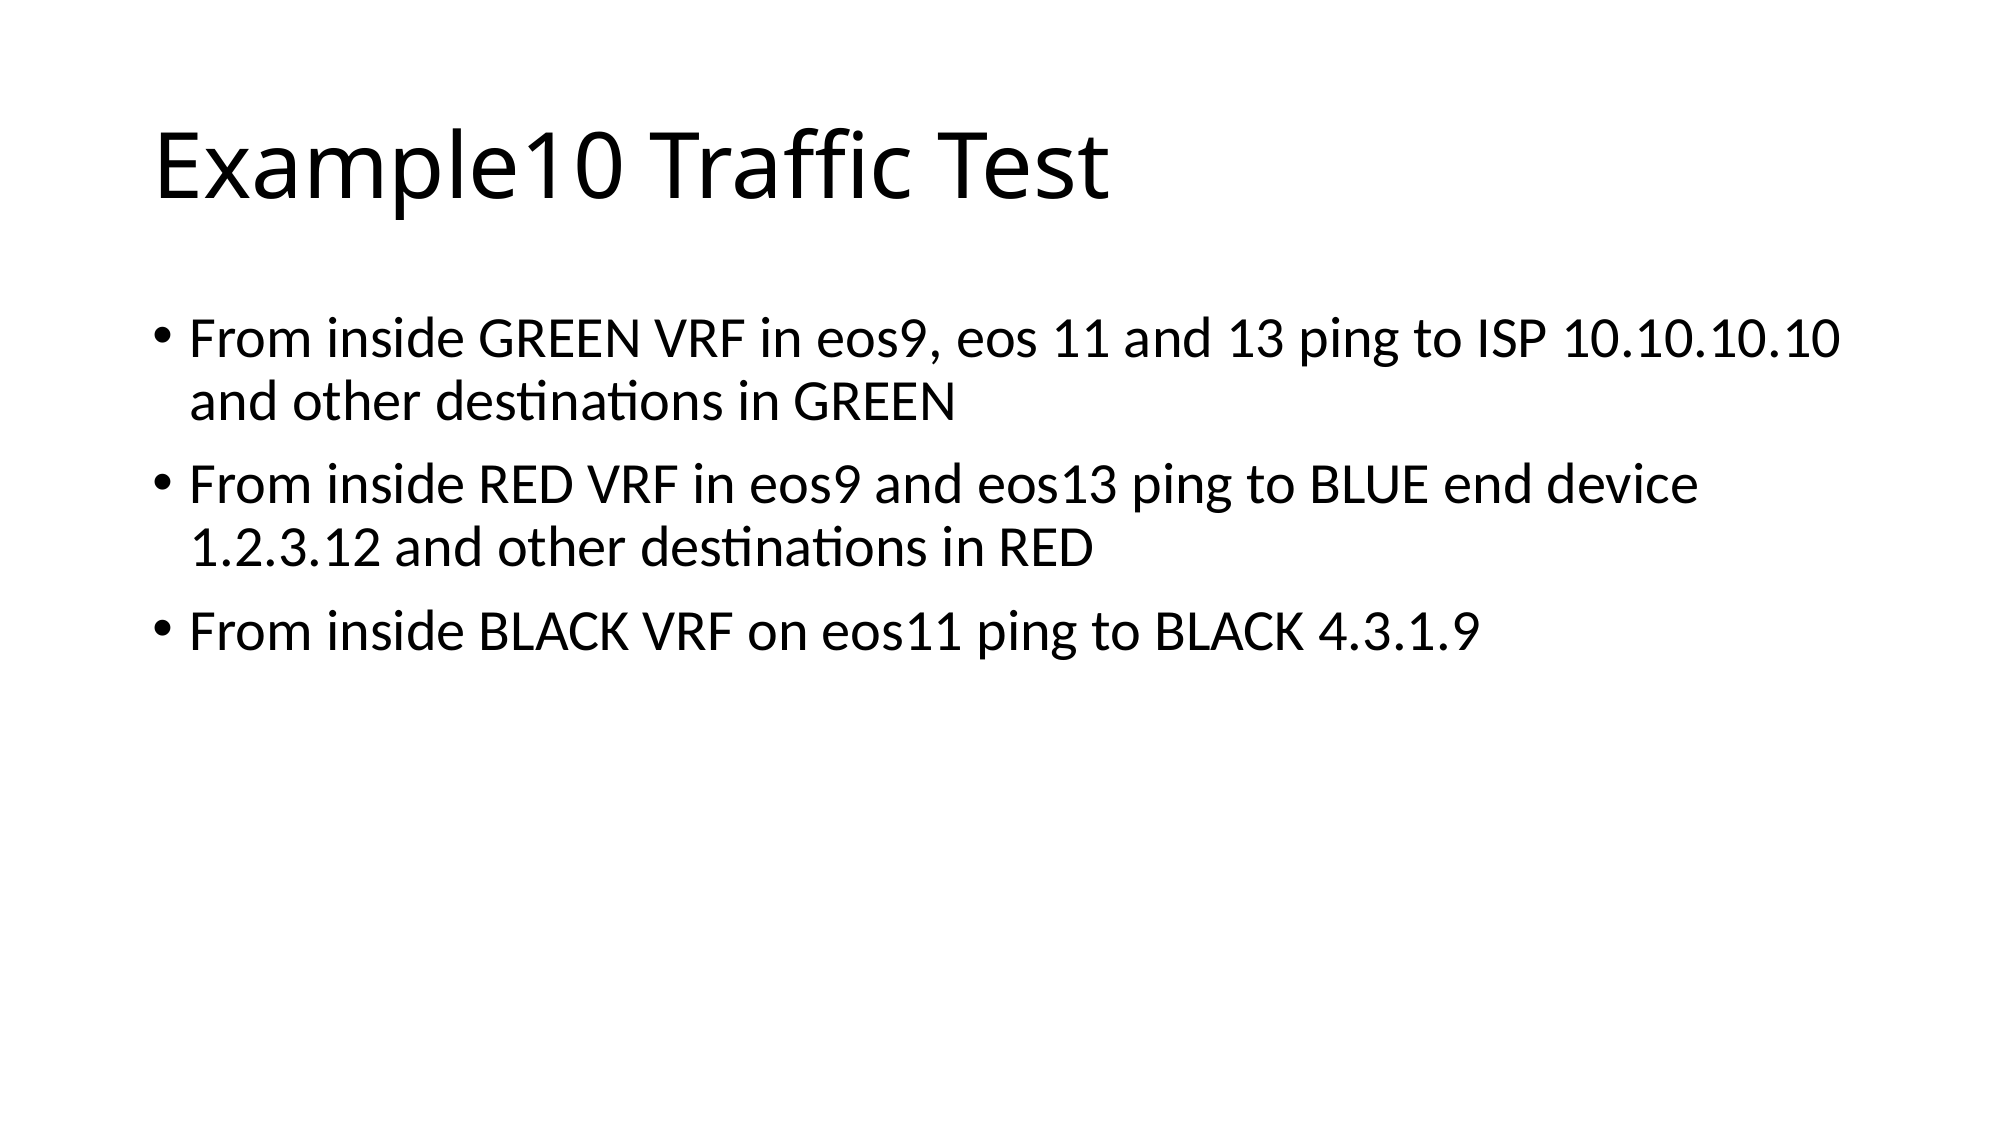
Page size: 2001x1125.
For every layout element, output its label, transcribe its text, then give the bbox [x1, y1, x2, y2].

title Example10 Traffic Test [137, 59, 1863, 278]
list From inside GREEN VRF in eos9, eos 11 and 13 ping to ISP 10.10.10.10 and other destinations in GREEN From inside RED VRF in eos9 and eos13 ping to BLUE end device 1.2.3.12 and other destinations in RED From inside BLACK VRF on eos11 ping to BLACK 4.3.1.9 [137, 299, 1863, 1014]
